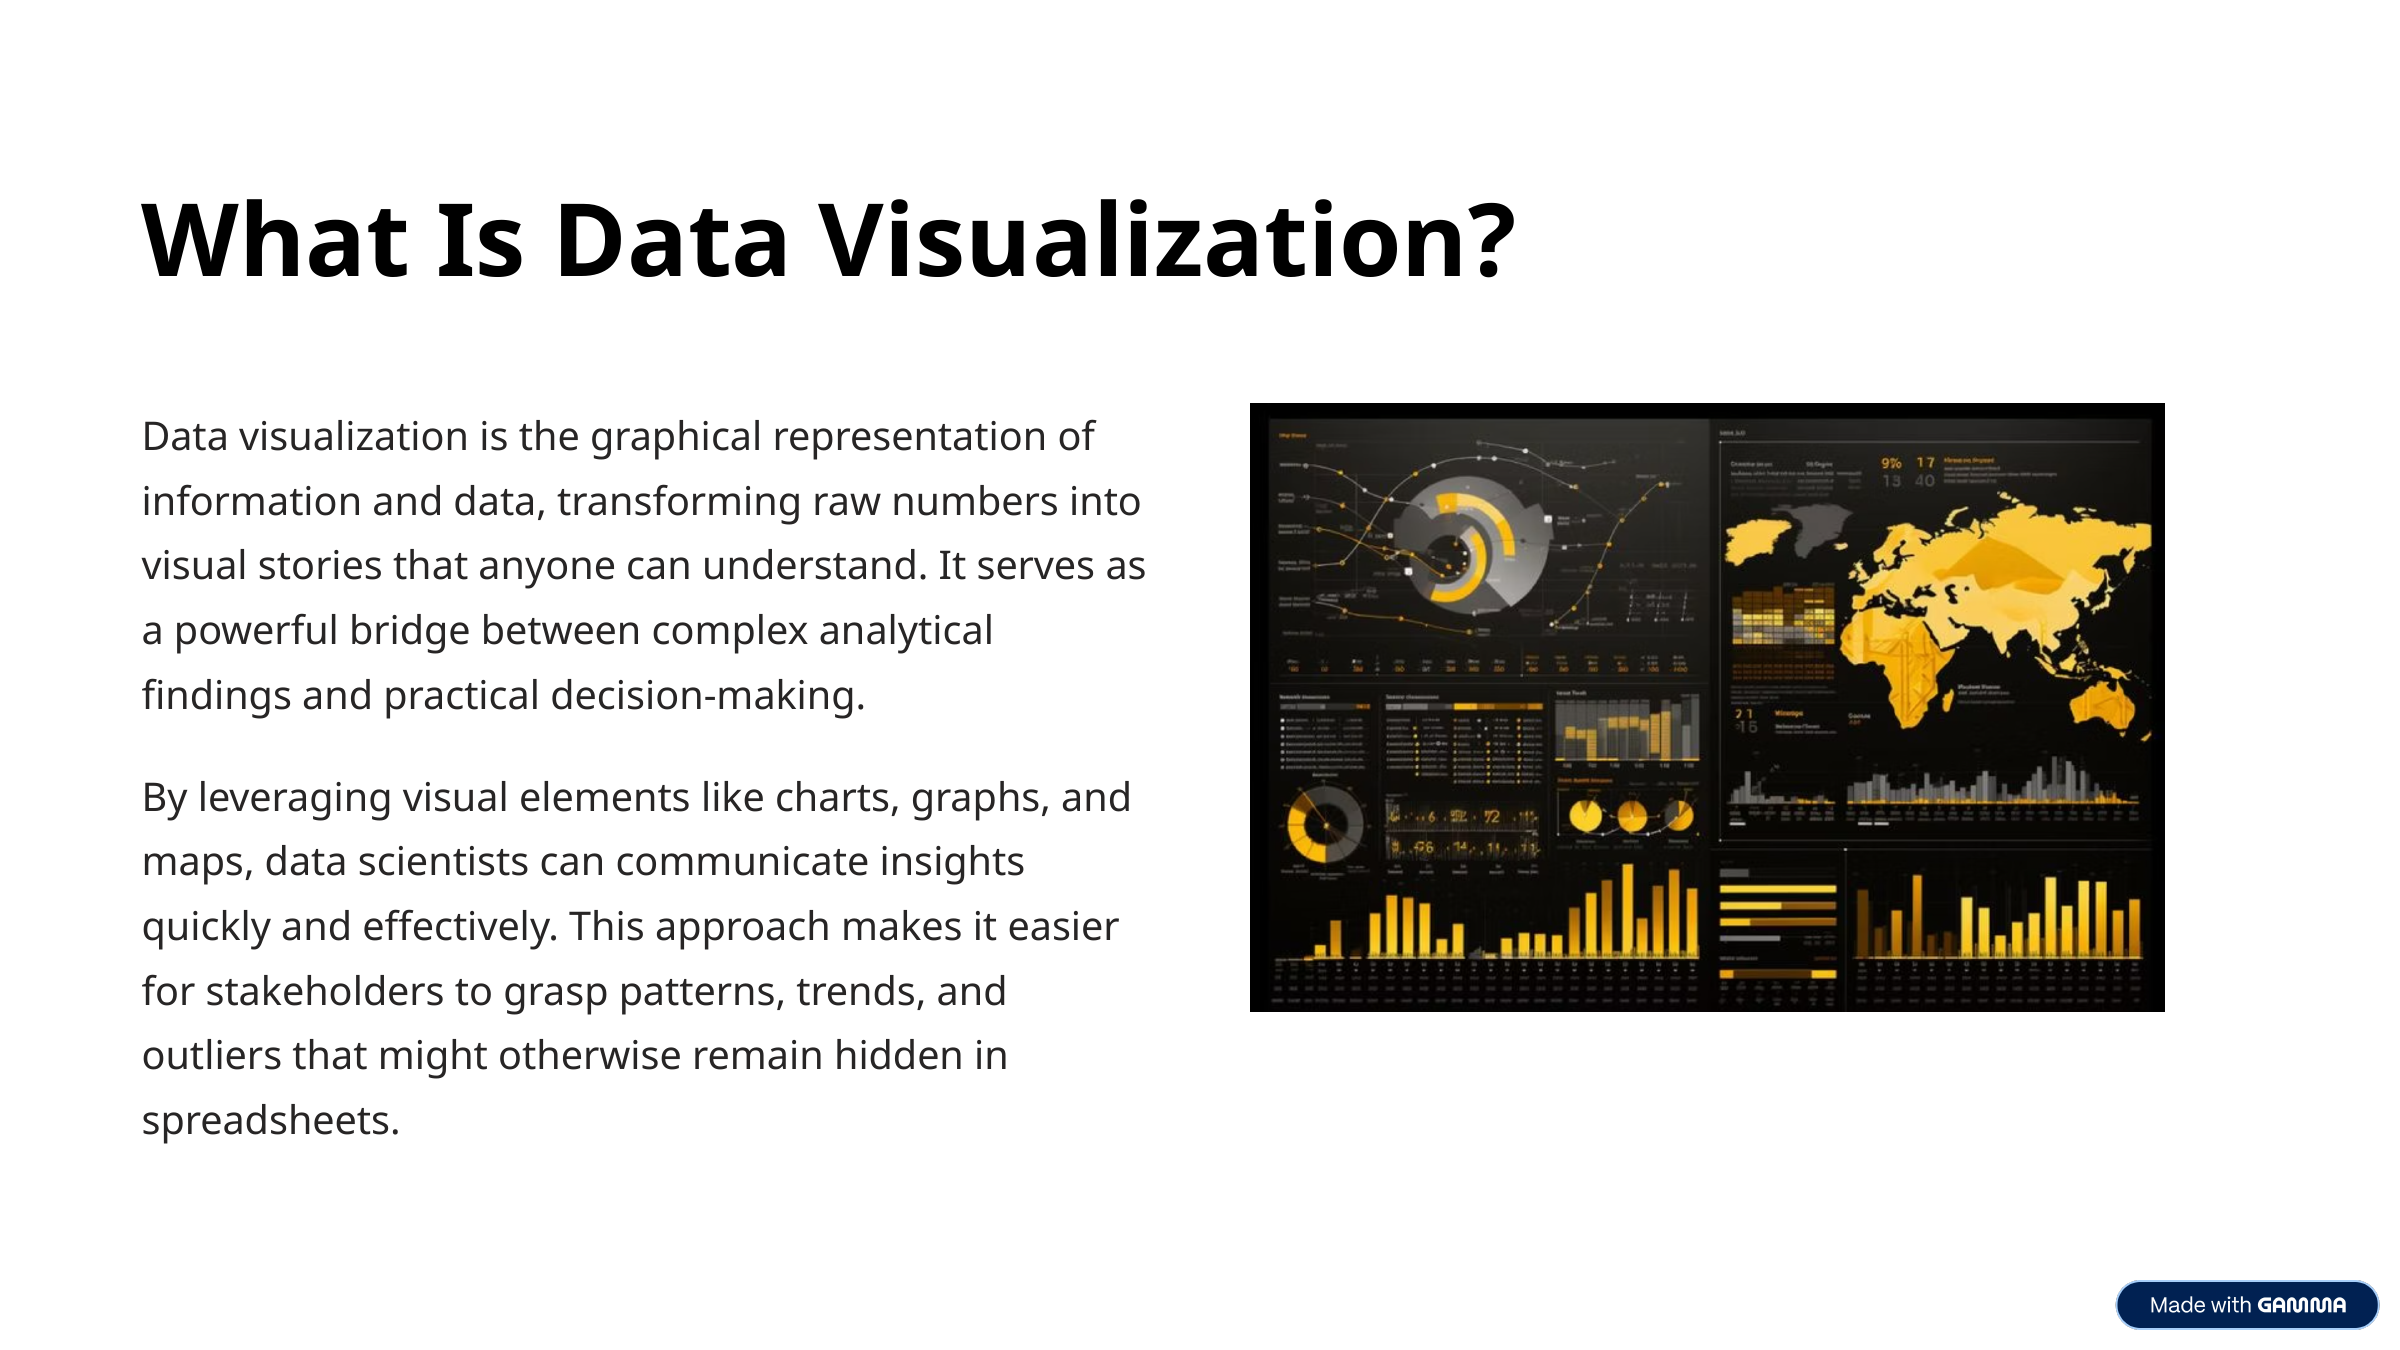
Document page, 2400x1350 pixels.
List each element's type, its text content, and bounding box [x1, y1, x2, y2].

picture [2106, 1271, 2389, 1339]
text_box What Is Data Visualization? [141, 170, 1491, 297]
picture [1250, 403, 2165, 1013]
text_box By leveraging visual elements like charts, graphs, and maps, data scientists can communicate insights quickly and effectively. This approach makes it easier for stakeholders to grasp patterns, trends, and outliers that might otherwise remain hidden in spreadsheets. [141, 754, 1151, 1144]
text_box Data visualization is the graphical representation of information and data, transforming raw numbers into visual stories that anyone can understand. It serves as a powerful bridge between complex analytical findings and practical decision-making. [141, 394, 1151, 718]
